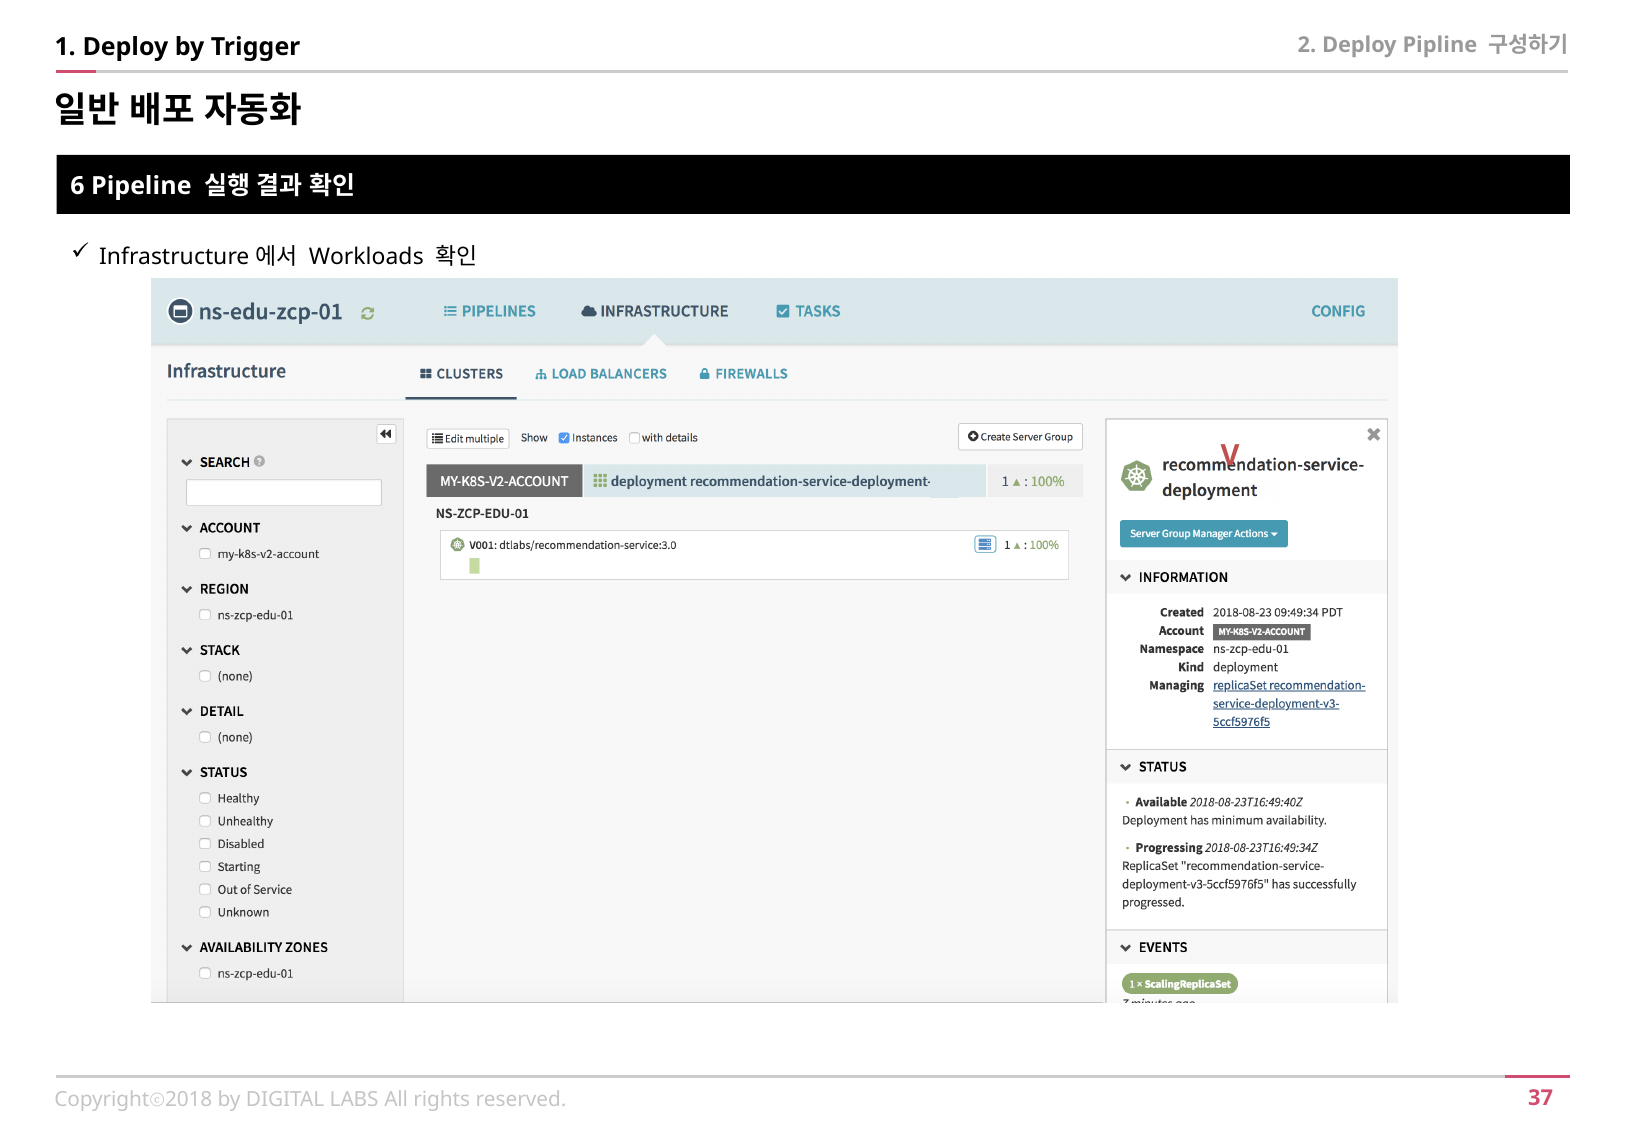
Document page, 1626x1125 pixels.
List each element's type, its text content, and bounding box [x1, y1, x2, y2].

list 6 Pipeline 실행 결과 확인 [56, 154, 1570, 214]
list 2. Deploy Pipline 구성하기 [942, 30, 1569, 79]
list 일반 배포 자동화 [40, 79, 1569, 144]
text_box Infrastructure에서 Workloads 확인 [56, 233, 493, 277]
footer Copyrightⓒ2018 by DIGITAL LABS All rights reserved. [39, 1072, 895, 1124]
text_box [150, 278, 1398, 1003]
list 1. Deploy by Trigger [40, 30, 937, 78]
